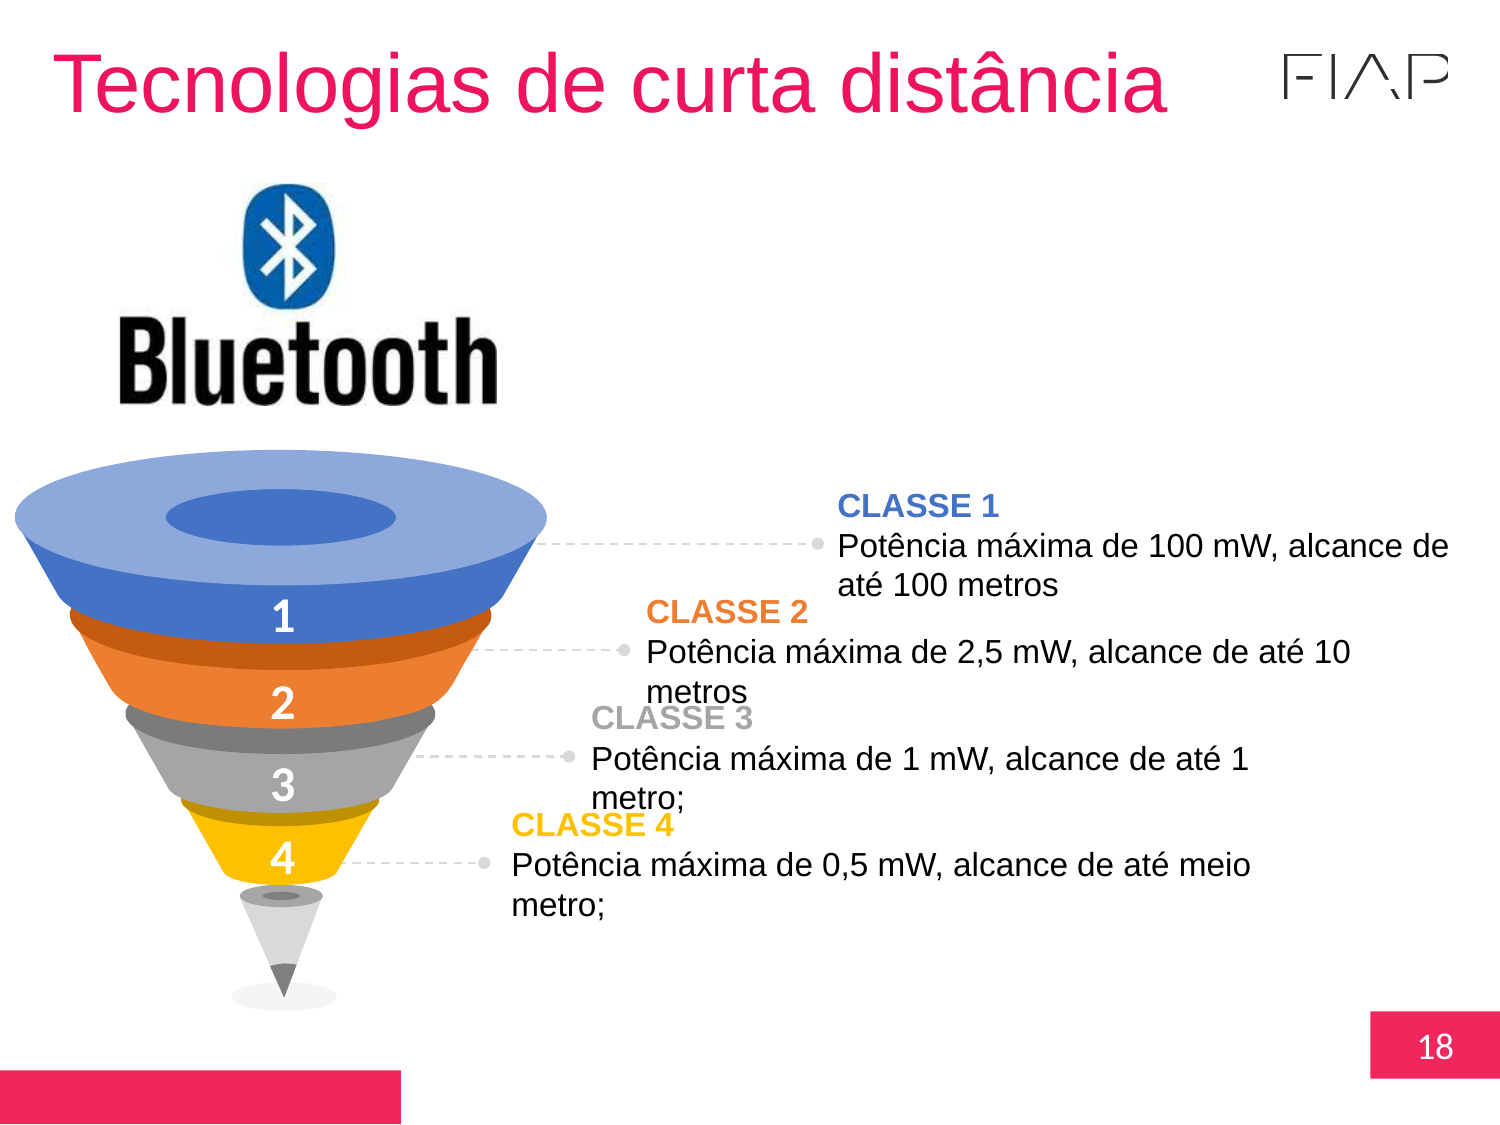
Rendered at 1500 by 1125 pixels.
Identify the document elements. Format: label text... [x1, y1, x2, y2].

picture [118, 183, 497, 406]
text_box Tecnologias de curta distância [37, 21, 1270, 137]
picture [1284, 54, 1448, 99]
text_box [552, 601, 1395, 699]
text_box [552, 475, 1486, 612]
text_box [552, 708, 1339, 805]
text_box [552, 814, 1300, 912]
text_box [14, 449, 548, 1012]
